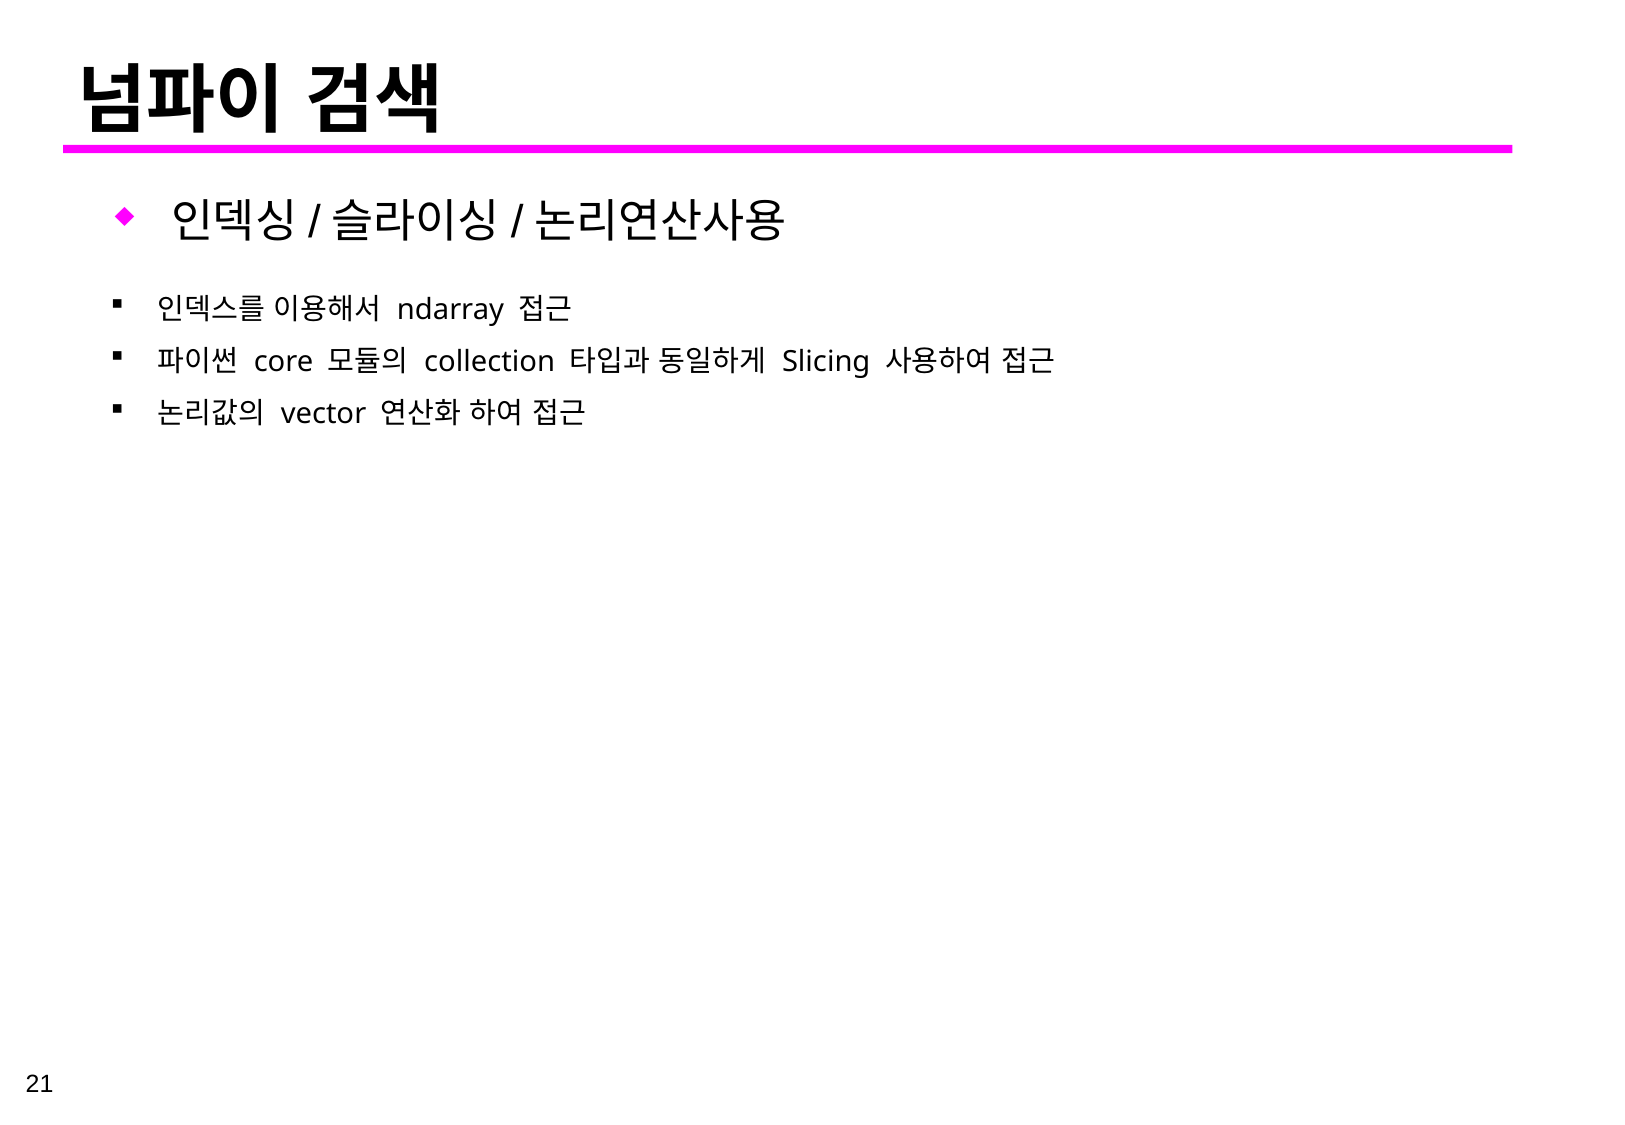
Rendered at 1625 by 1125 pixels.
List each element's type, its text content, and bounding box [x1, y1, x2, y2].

slide_number 21 [0, 1071, 69, 1094]
title 넘파이 검색 [62, 42, 1500, 149]
list 인덱싱/슬라이싱/논리연산사용 [99, 172, 1510, 256]
text_box 인덱스를 이용해서 ndarray 접근 파이썬 core 모듈의 collection 타입과 동일하게 Slicing 사용하여 접근 논리값의 vector 연산화 하여 접근 [95, 265, 1571, 438]
